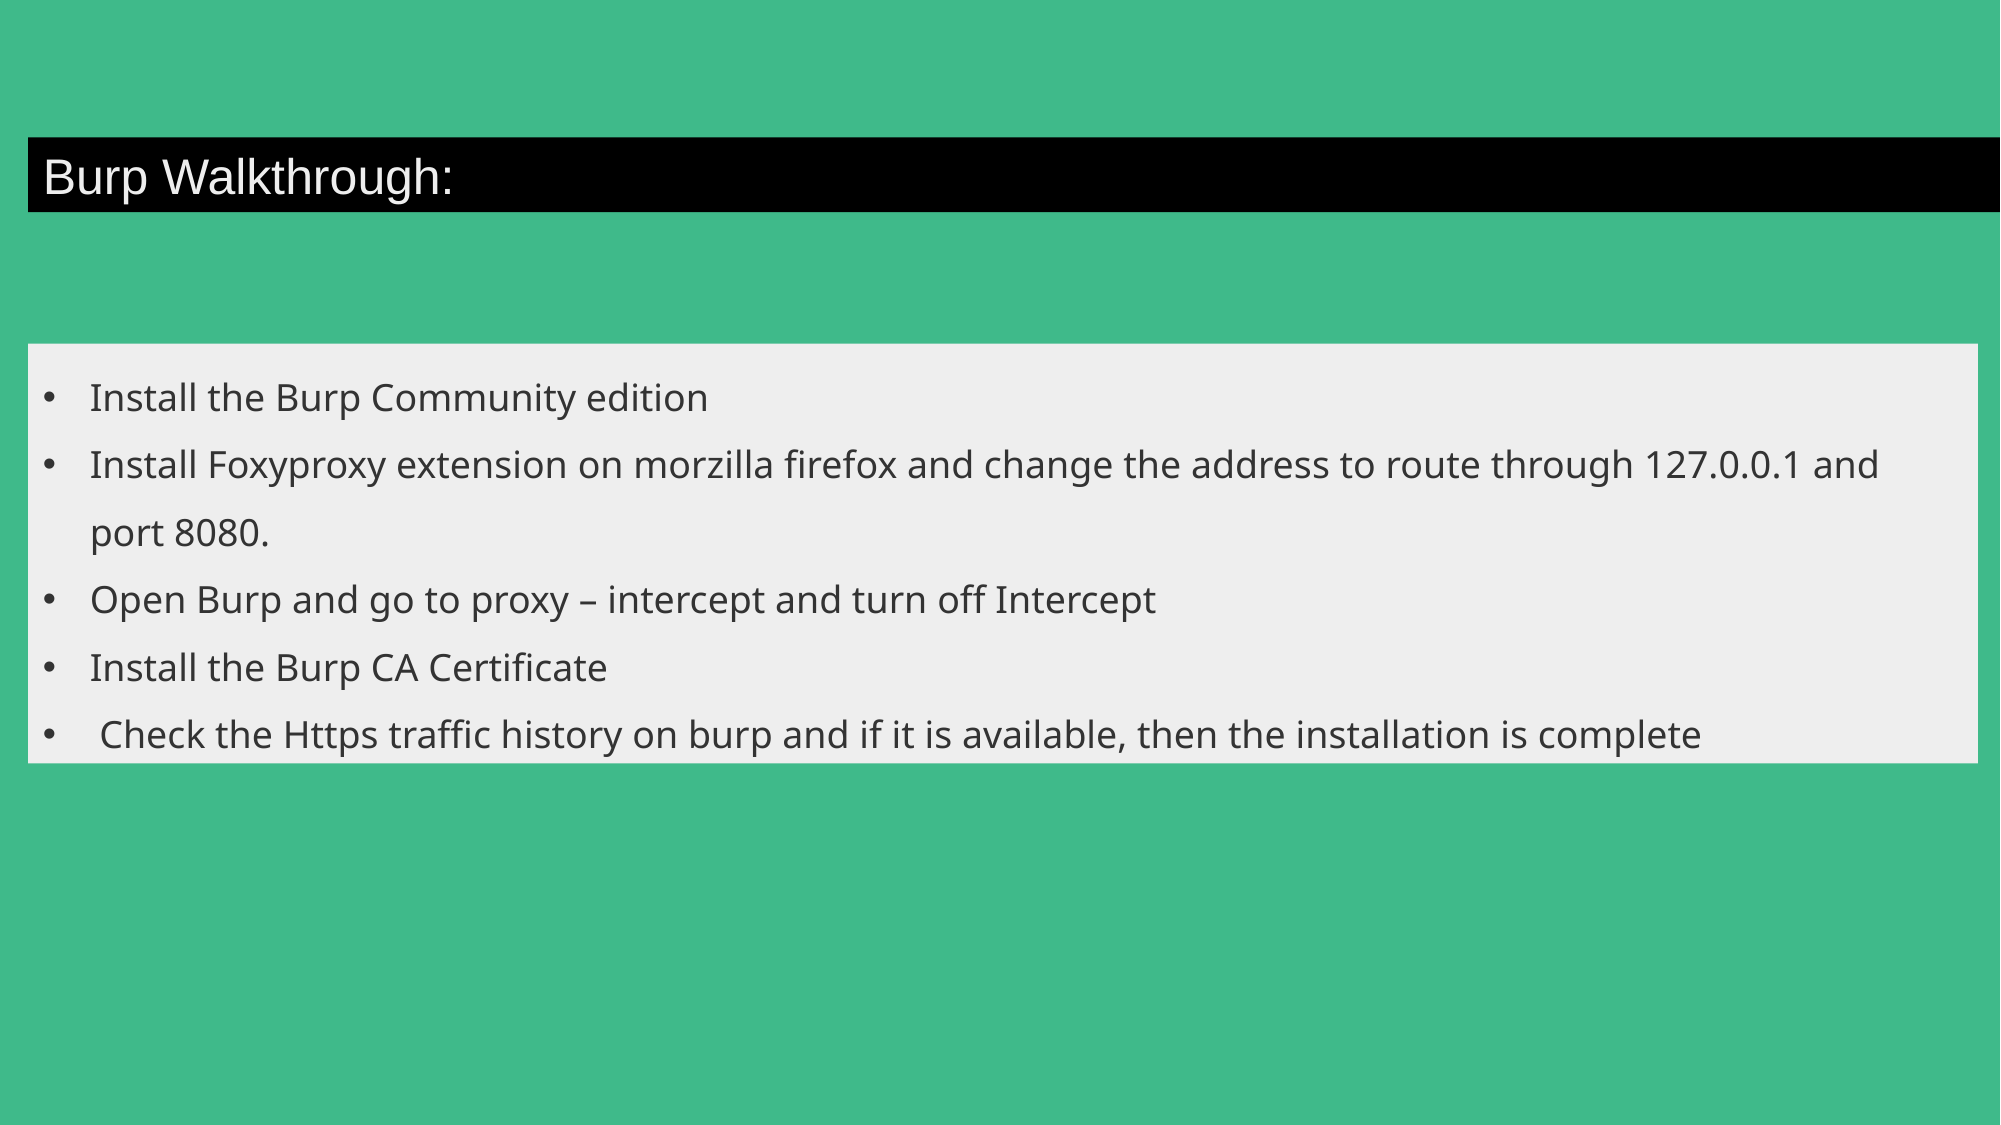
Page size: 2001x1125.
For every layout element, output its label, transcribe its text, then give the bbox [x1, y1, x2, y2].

text_box Burp Walkthrough: [28, 137, 2000, 213]
text_box Install the Burp Community edition Install Foxyproxy extension on morzilla firefox and change the address to route through 127.0.0.1 and port 8080. Open Burp and go to proxy – intercept and turn off Intercept Install the Burp CA Certificate Check the Https traffic history on burp and if it is available, then the installation is complete [28, 343, 1978, 764]
